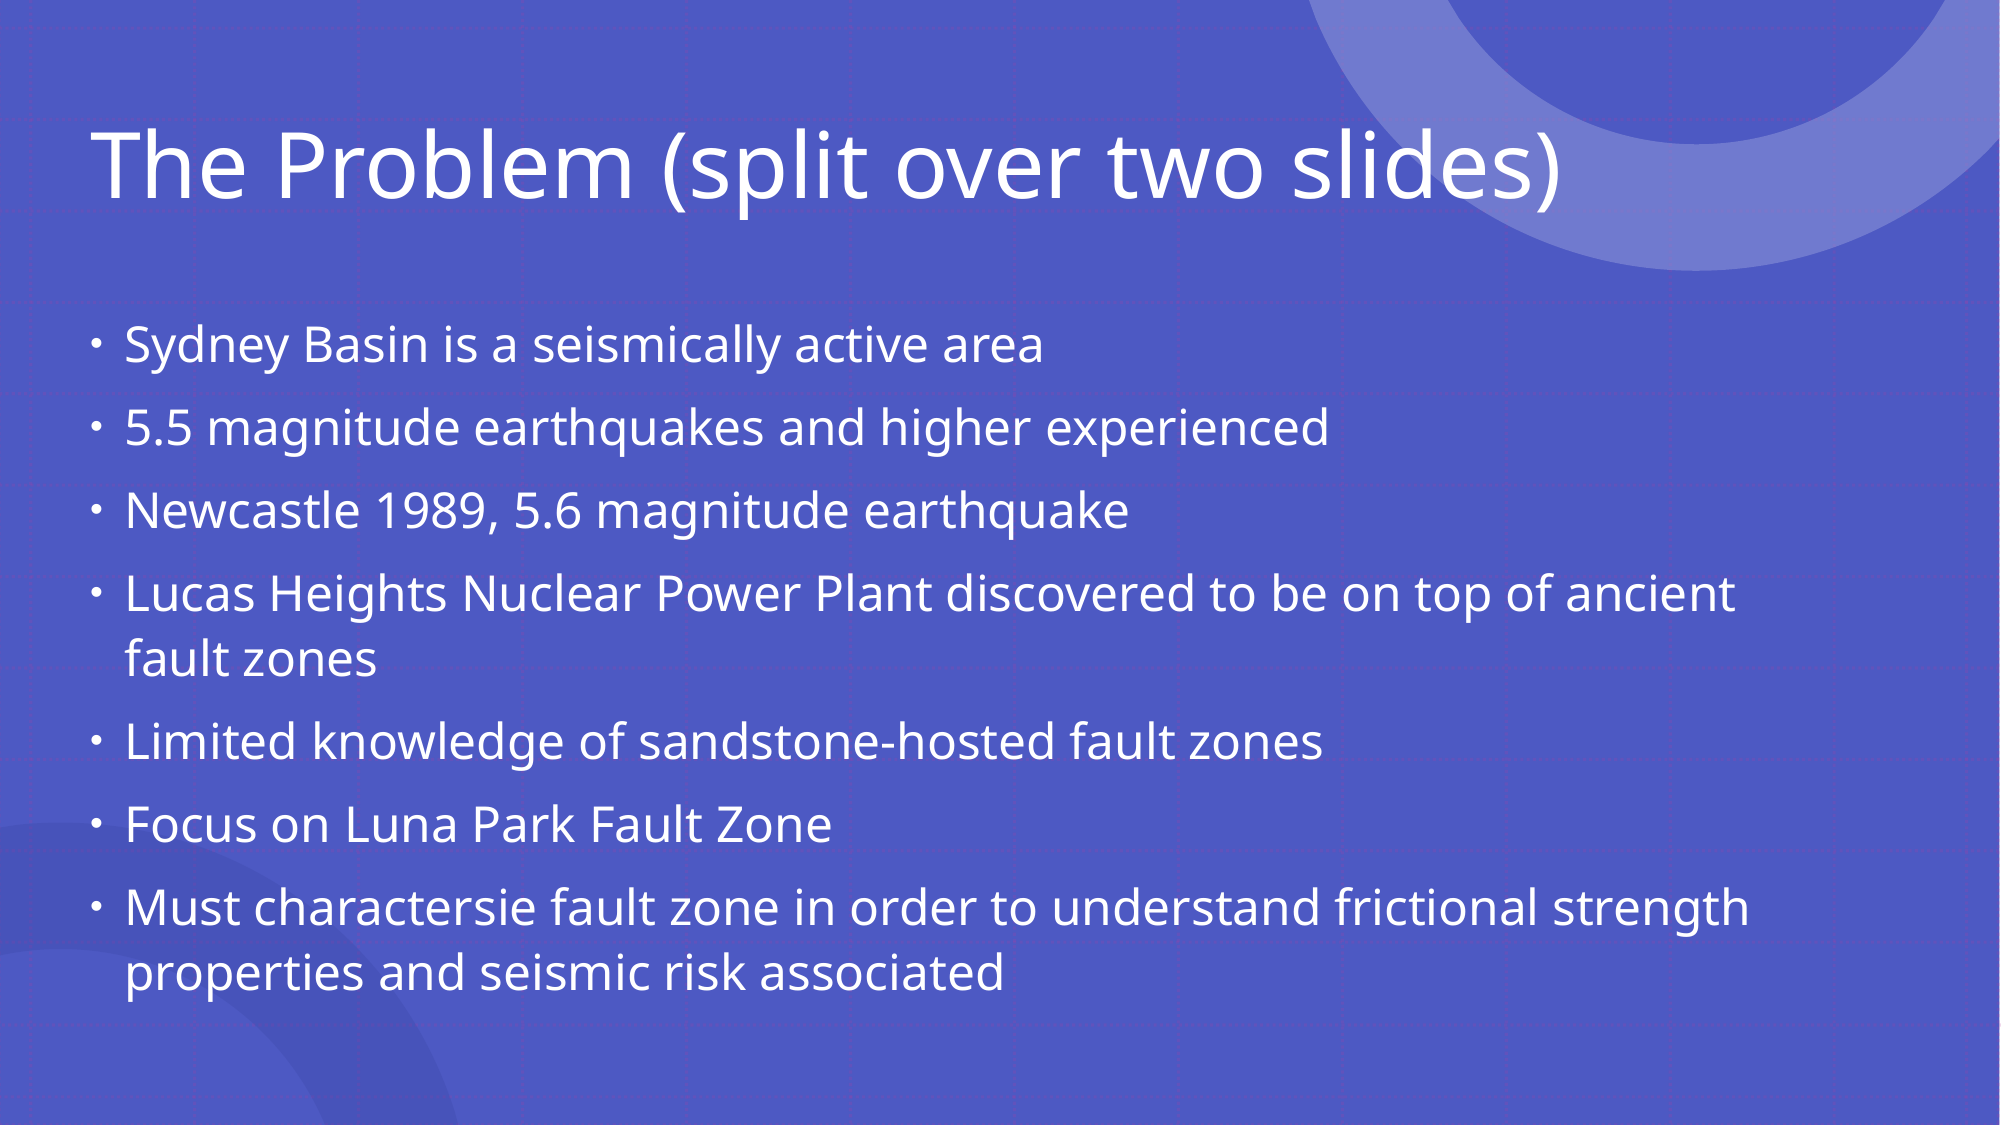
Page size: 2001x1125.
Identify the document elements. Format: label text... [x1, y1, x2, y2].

title The Problem (split over two slides) [75, 59, 1834, 278]
list Sydney Basin is a seismically active area 5.5 magnitude earthquakes and higher experienced Newcastle 1989, 5.6 magnitude earthquake Lucas Heights Nuclear Power Plant discovered to be on top of ancient fault zones Limited knowledge of sandstone-hosted fault zones Focus on Luna Park Fault Zone Must charactersie fault zone in order to understand frictional strength properties and seismic risk associated [75, 299, 1834, 1014]
